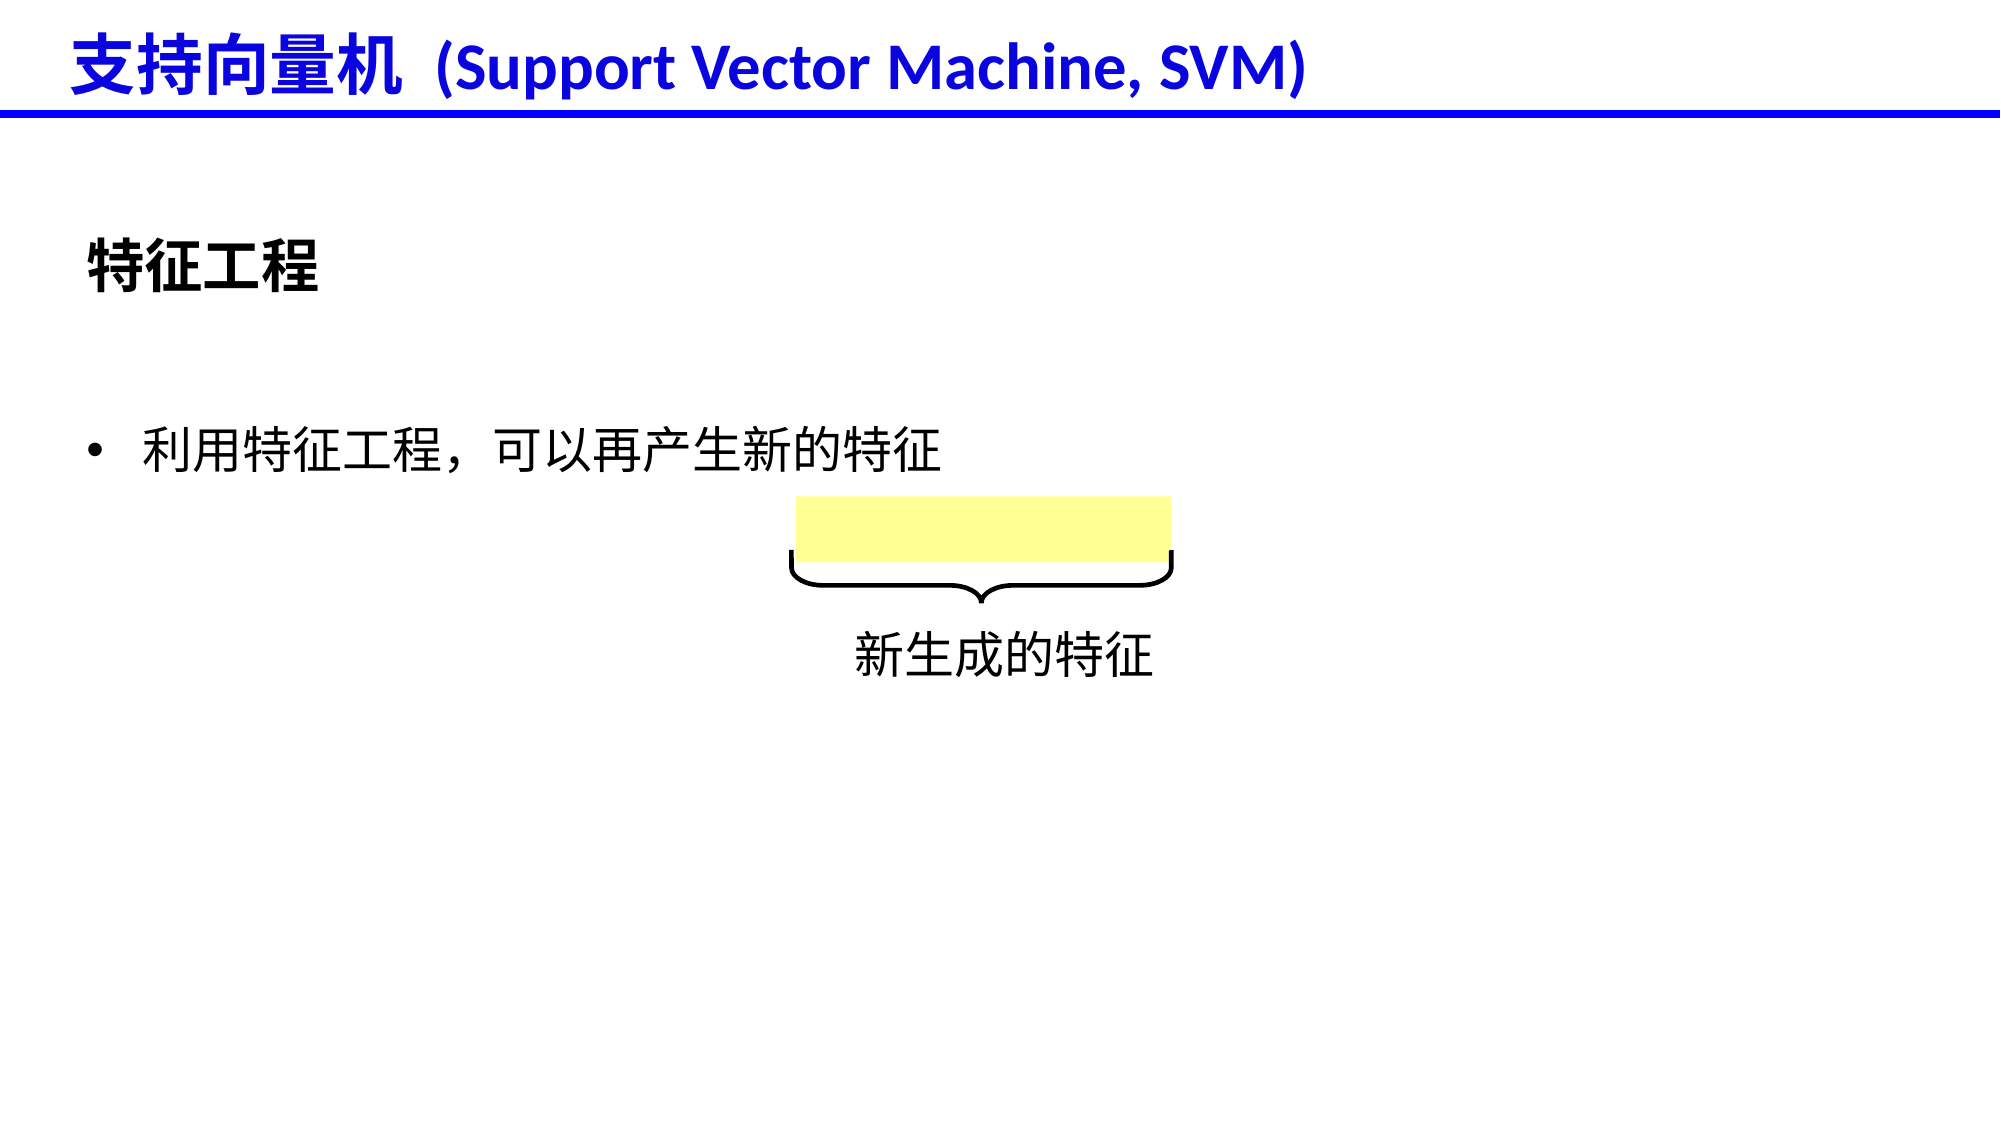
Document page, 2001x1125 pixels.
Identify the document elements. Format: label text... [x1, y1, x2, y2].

text_box [790, 549, 1172, 603]
text_box [795, 495, 1172, 550]
text_box 新生成的特征 [839, 616, 1170, 691]
title 支持向量机 (Support Vector Machine, SVM) [54, 21, 1780, 114]
